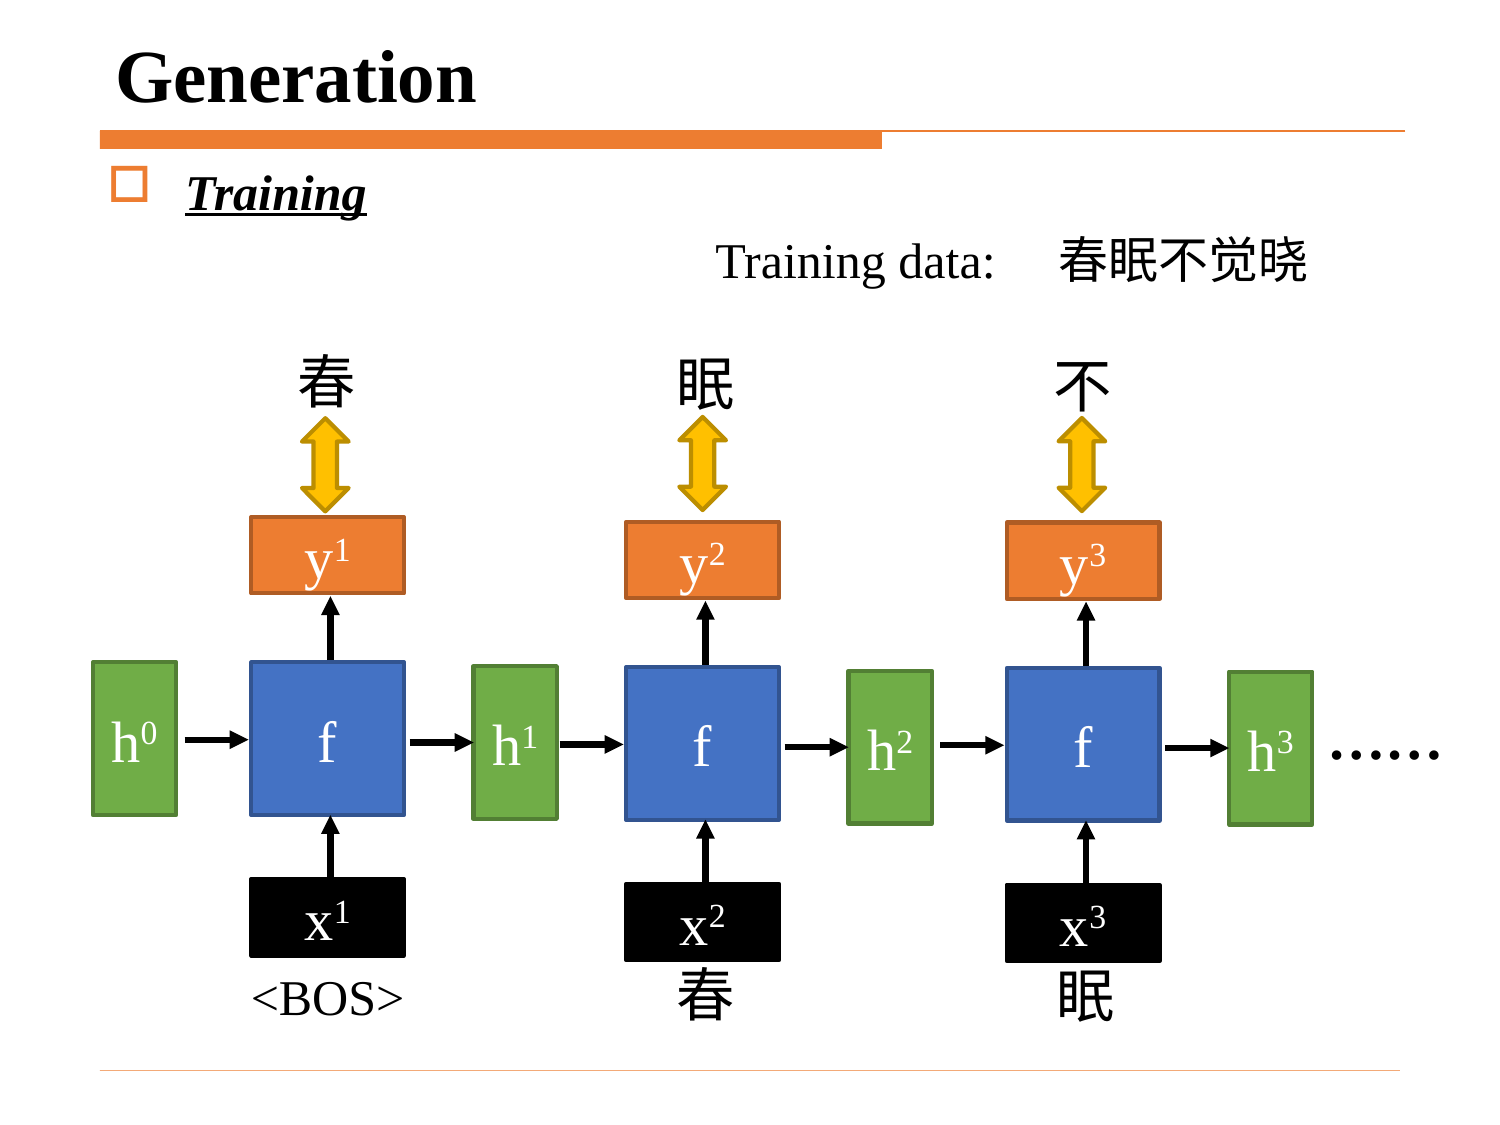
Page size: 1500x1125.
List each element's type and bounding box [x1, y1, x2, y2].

text_box [624, 520, 781, 600]
text_box [939, 666, 1162, 823]
text_box [1019, 341, 1146, 514]
text_box [249, 515, 406, 595]
text_box [642, 339, 769, 513]
text_box [227, 877, 429, 1034]
text_box [184, 660, 406, 817]
text_box [263, 338, 390, 514]
text_box [1005, 520, 1162, 601]
text_box [700, 220, 1464, 296]
text_box [784, 669, 934, 826]
text_box [624, 882, 781, 1036]
title [100, 30, 1412, 126]
list [92, 152, 1406, 1059]
text_box [91, 660, 178, 817]
text_box [409, 664, 781, 822]
text_box [1164, 670, 1466, 827]
text_box [1005, 883, 1162, 1037]
